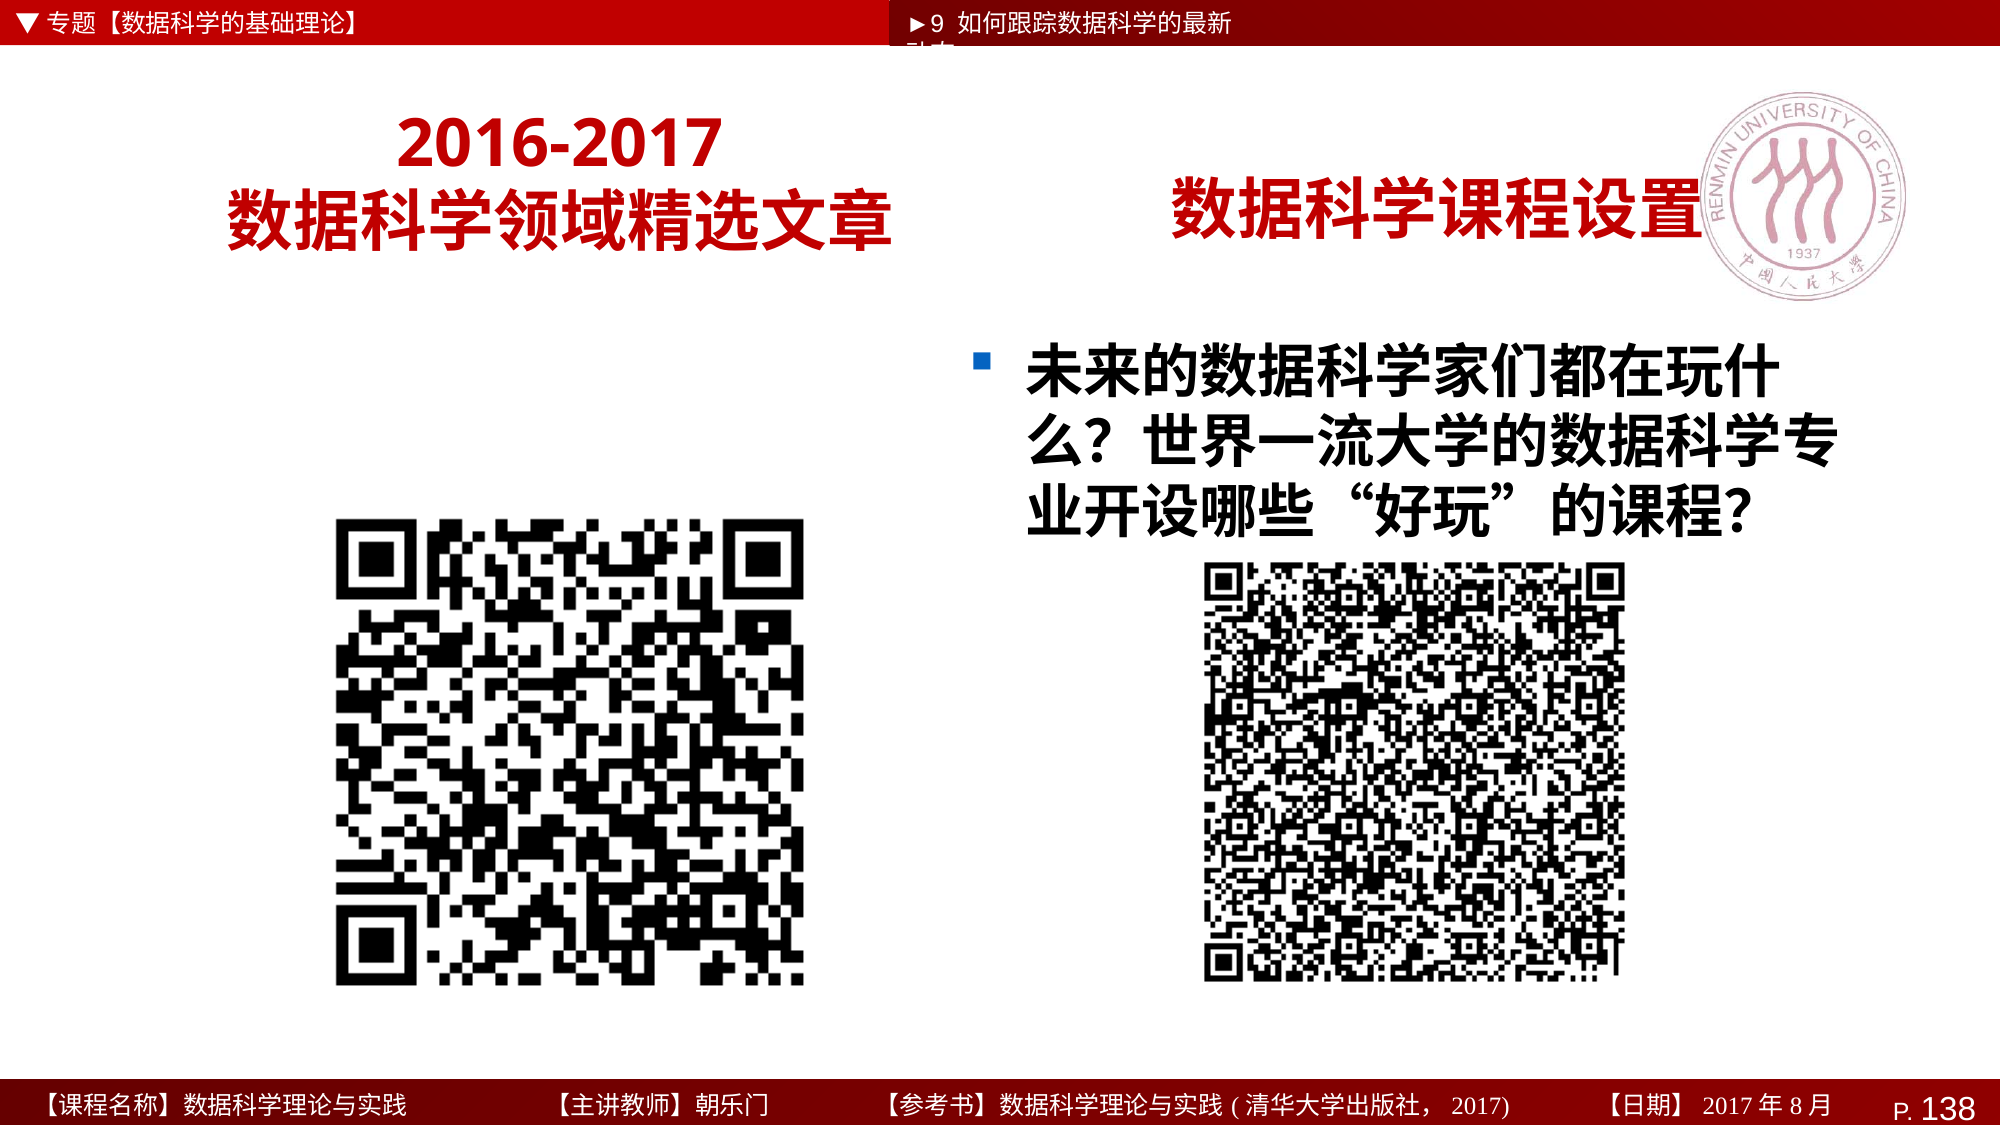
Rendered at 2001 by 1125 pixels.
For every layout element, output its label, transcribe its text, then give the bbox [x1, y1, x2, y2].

picture [1200, 557, 1631, 988]
title 2016-2017 数据科学领域精选文章 [51, 111, 1070, 247]
picture [1696, 275, 1910, 304]
list ▼专题【数据科学的基础理论】 [0, 0, 725, 43]
picture [1696, 89, 1910, 139]
list 未来的数据科学家们都在玩什么？世界一流大学的数据科学专业开设哪些“好玩”的课程？ [953, 326, 1880, 996]
picture [326, 509, 816, 998]
list ►9 如何跟踪数据科学的最新动态 [890, 0, 1249, 43]
text_box 数据科学课程设置 [846, 139, 2000, 275]
